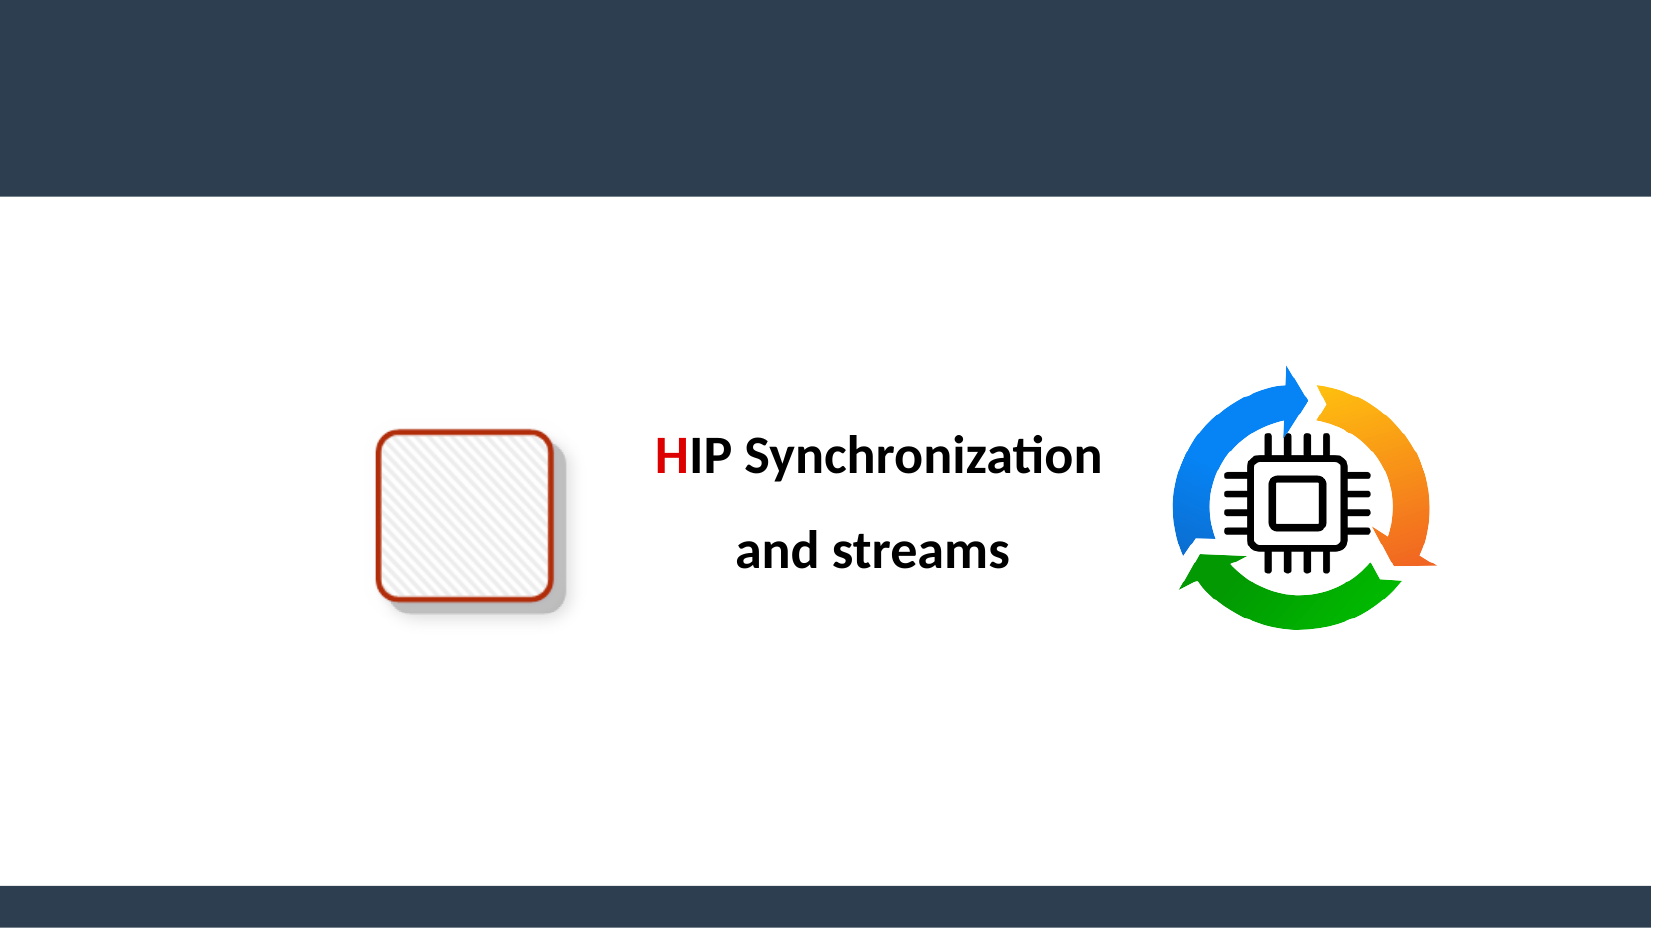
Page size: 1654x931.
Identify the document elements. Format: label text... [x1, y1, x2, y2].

picture [354, 407, 587, 638]
picture [1158, 359, 1440, 637]
text_box HIP Synchronization and streams [354, 460, 1416, 694]
